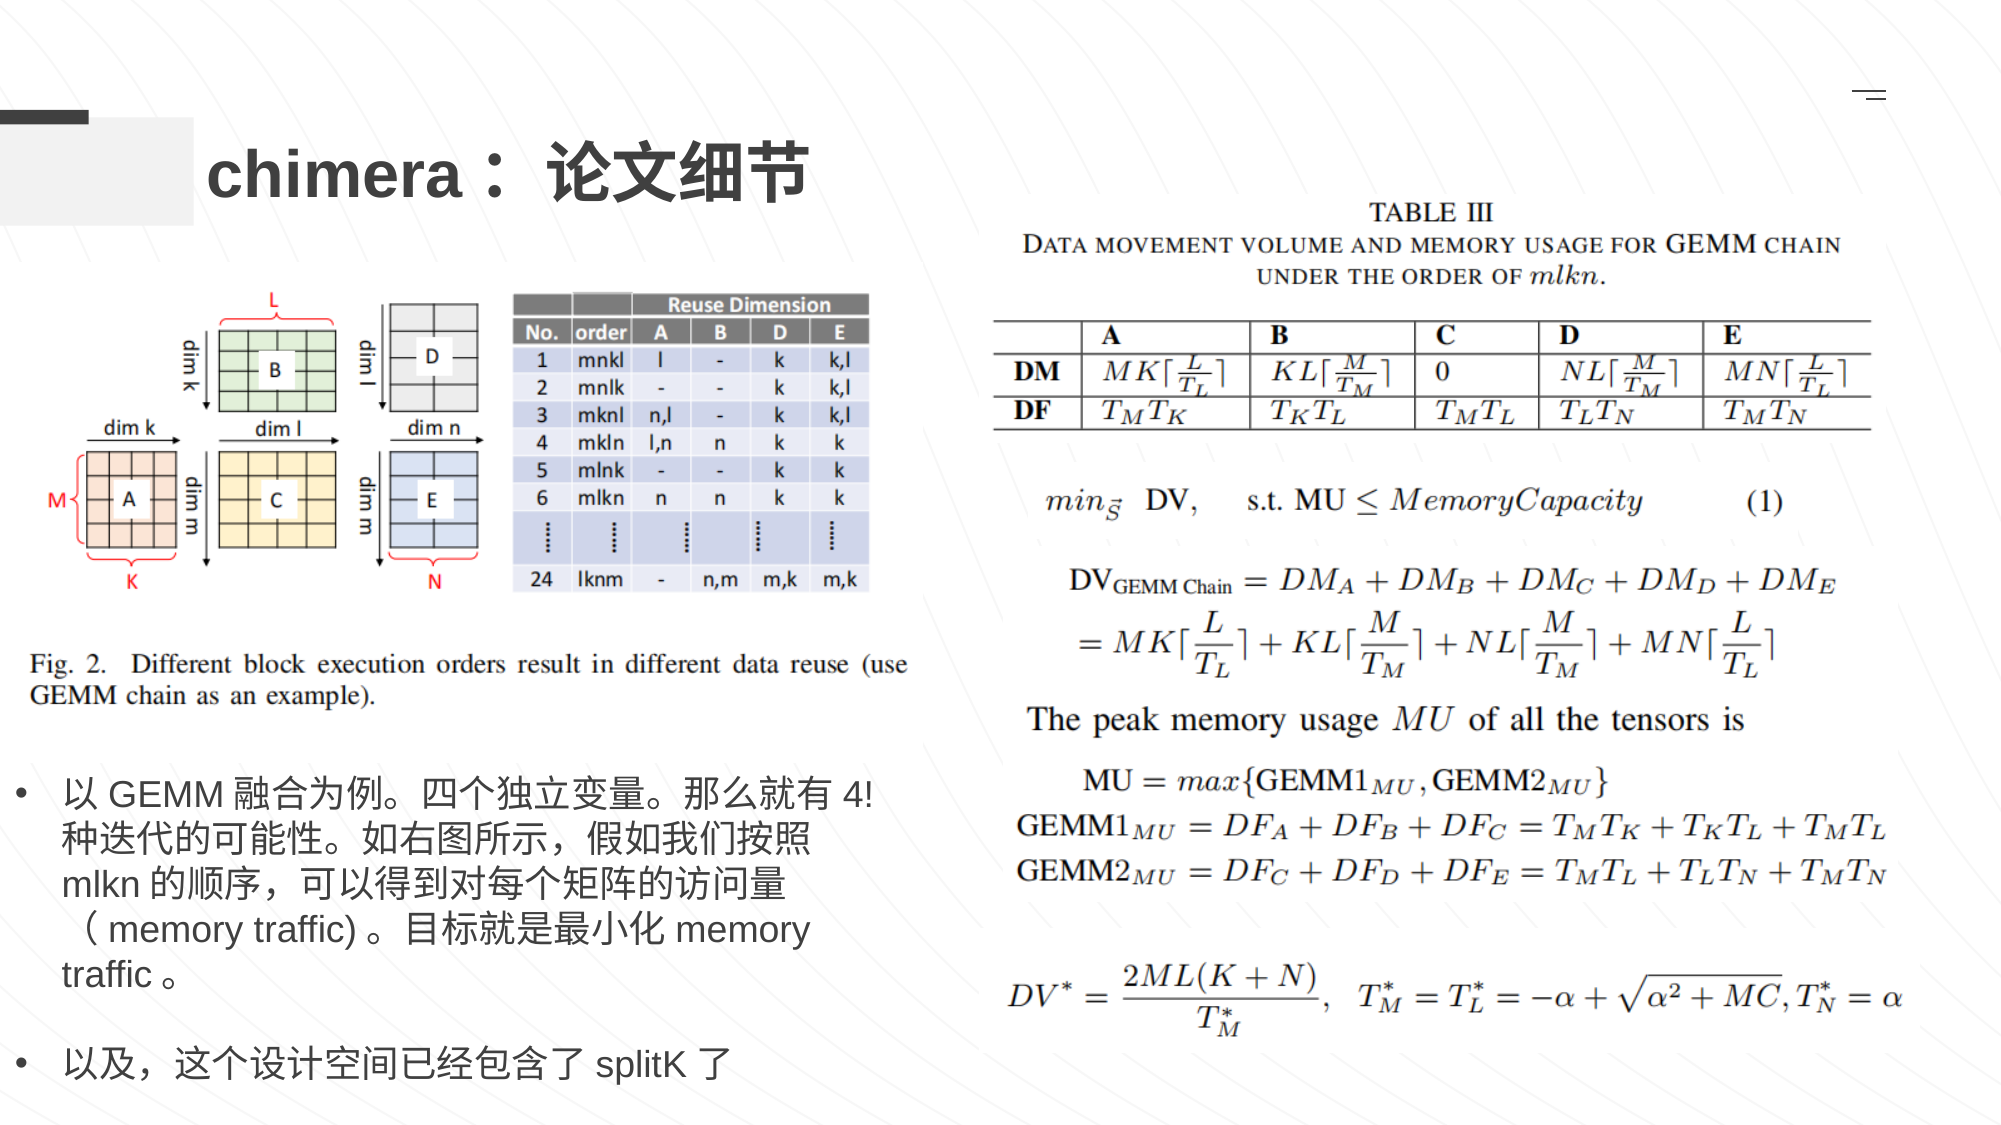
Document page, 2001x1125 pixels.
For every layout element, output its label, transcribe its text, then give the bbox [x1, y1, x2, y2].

text_box 以GEMM融合为例。四个独立变量。那么就有4!种迭代的可能性。如右图所示，假如我们按照mlkn的顺序，可以得到对每个矩阵的访问量（memory traffic)。目标就是最小化memory traffic。 以及，这个设计空间已经包含了splitK了 [0, 763, 894, 1093]
text_box chimera：论文细节 [192, 123, 1798, 218]
picture [0, 262, 923, 763]
picture [979, 928, 1920, 1053]
picture [1028, 462, 1798, 540]
picture [979, 194, 1886, 444]
picture [1003, 546, 1898, 902]
